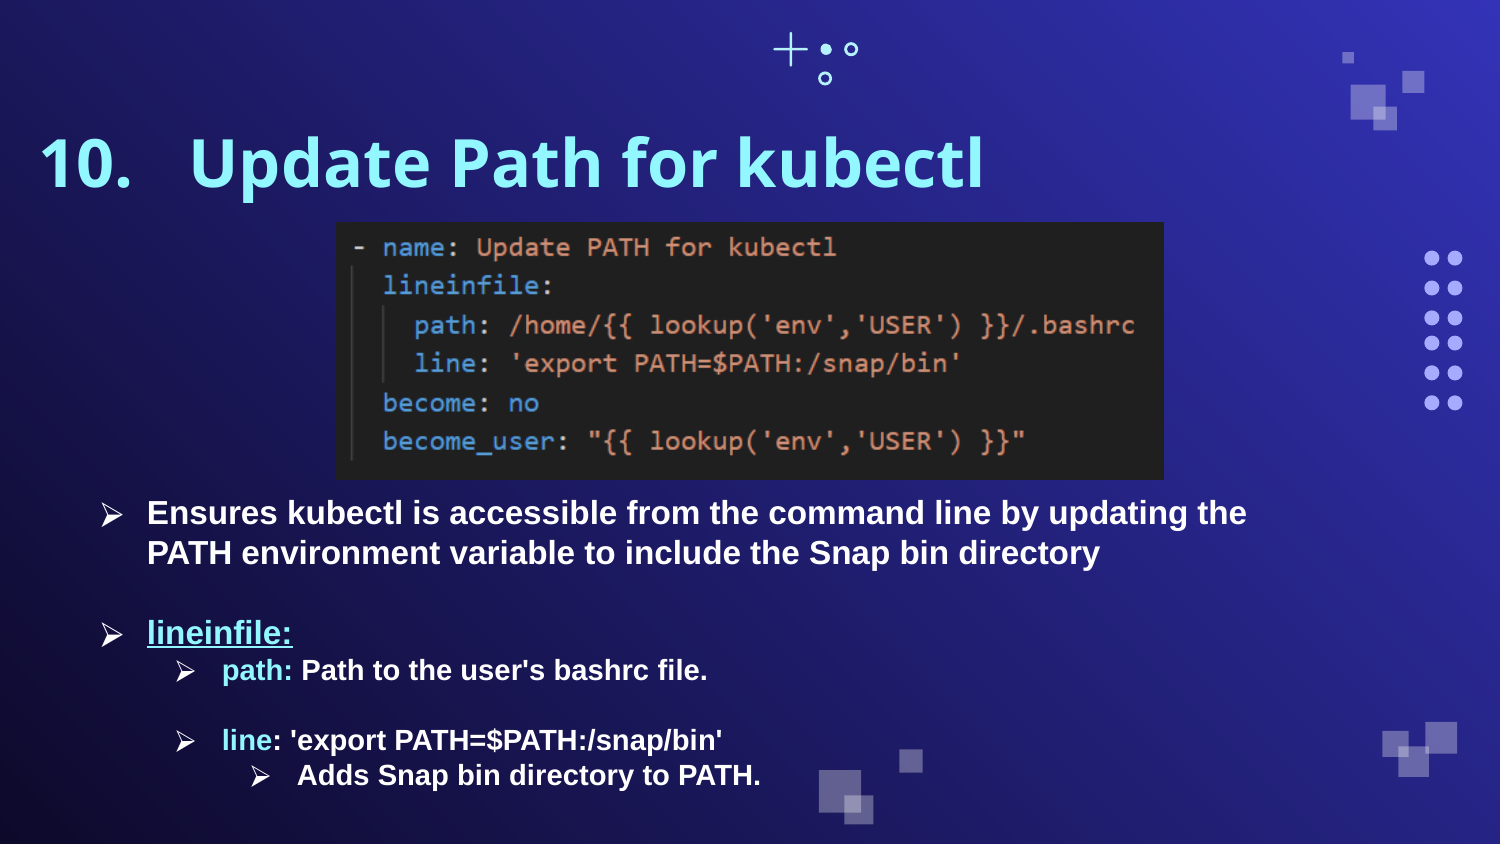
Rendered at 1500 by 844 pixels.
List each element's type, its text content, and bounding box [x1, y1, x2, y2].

picture [336, 222, 1164, 480]
title 10. Update Path for kubectl [23, 99, 1477, 222]
subtitle Ensures kubectl is accessible from the command line by updating the PATH environment variable to include the Snap bin directory lineinfile: path: Path to the user's bashrc file. line: 'export PATH=$PATH:/snap/bin' Adds Snap bin directory to PATH. [84, 448, 1340, 844]
